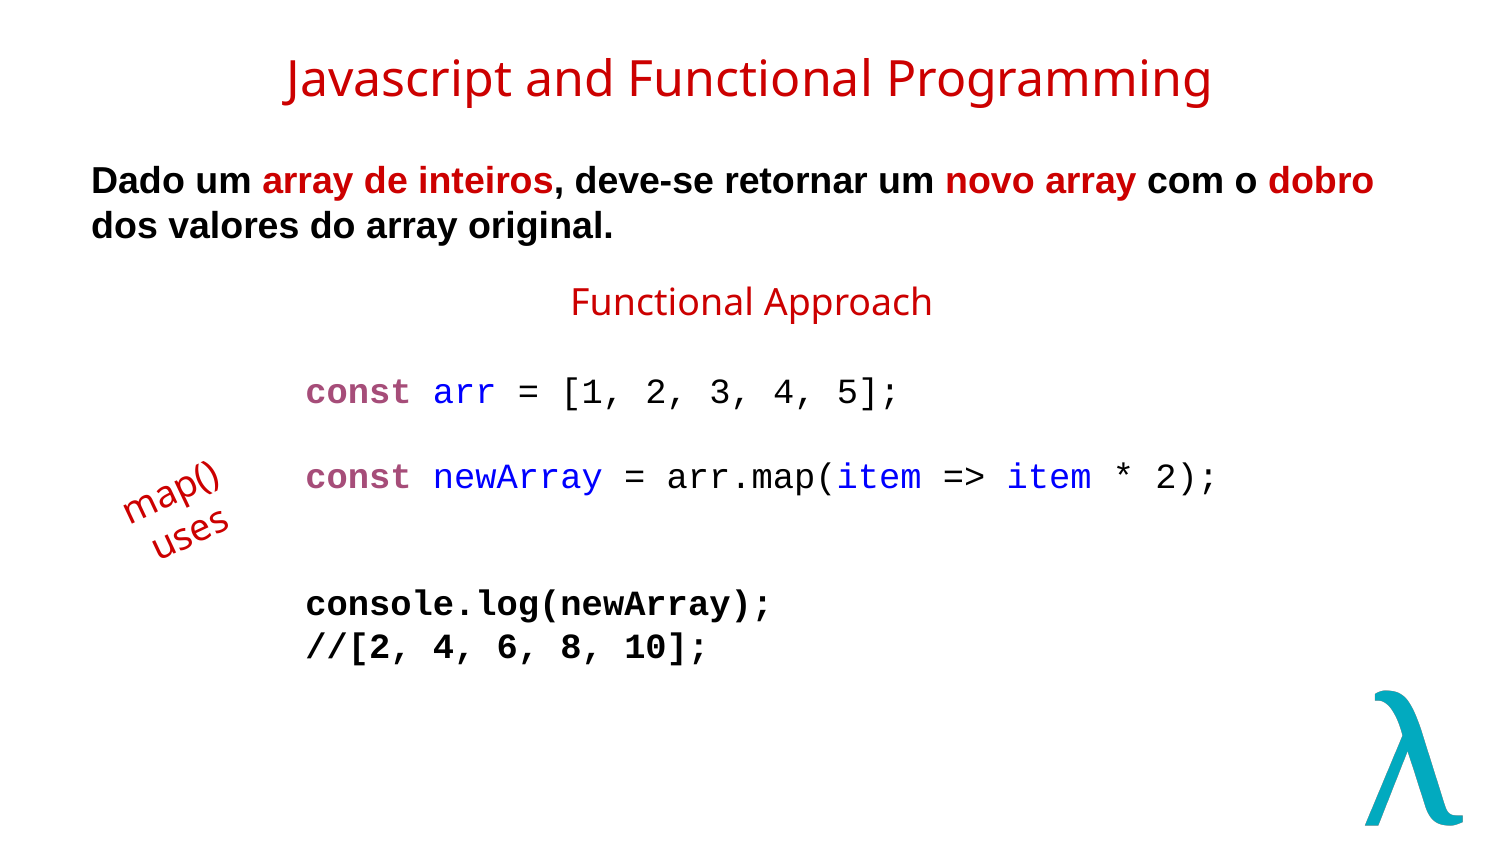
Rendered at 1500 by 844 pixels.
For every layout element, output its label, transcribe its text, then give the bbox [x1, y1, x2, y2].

text_box Functional Approach [215, 261, 1289, 340]
text_box const arr = [1, 2, 3, 4, 5]; const newArray = arr.map(item => item * 2); console.log(newArray); //[2, 4, 6, 8, 10]; [290, 352, 1364, 702]
picture [1331, 677, 1493, 839]
text_box Javascript and Functional Programming [0, 12, 1500, 142]
text_box map() uses [89, 441, 269, 581]
text_box Dado um array de inteiros, deve-se retornar um novo array com o dobro dos valores do array original. [76, 144, 1430, 259]
